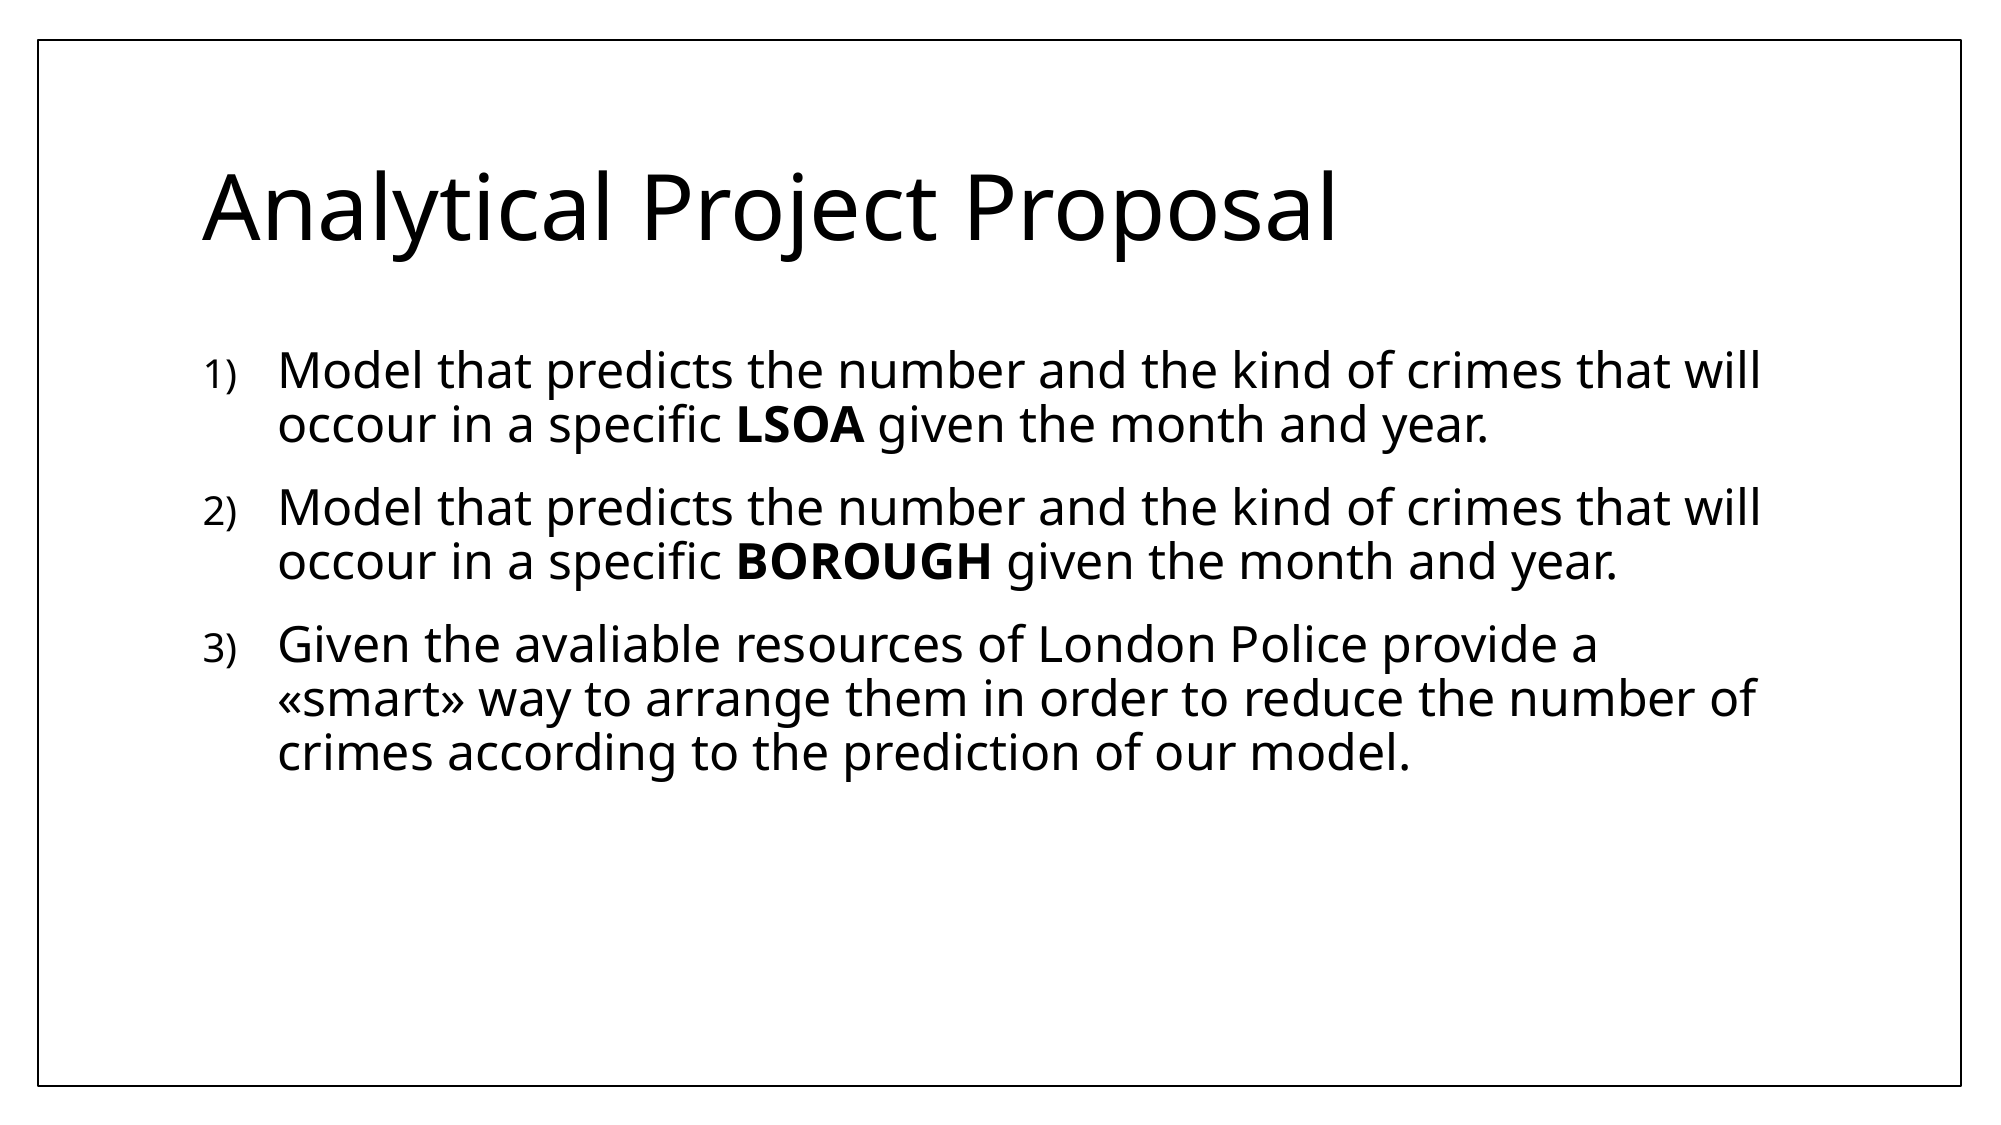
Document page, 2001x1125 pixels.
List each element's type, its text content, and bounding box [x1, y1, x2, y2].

list Model that predicts the number and the kind of crimes that will occour in a specific LSOA given the month and year. Model that predicts the number and the kind of crimes that will occour in a specific BOROUGH given the month and year. Given the avaliable resources of London Police provide a «smart» way to arrange them in order to reduce the number of crimes according to the prediction of our model. [187, 337, 1808, 1000]
title Analytical Project Proposal [187, 99, 1808, 323]
